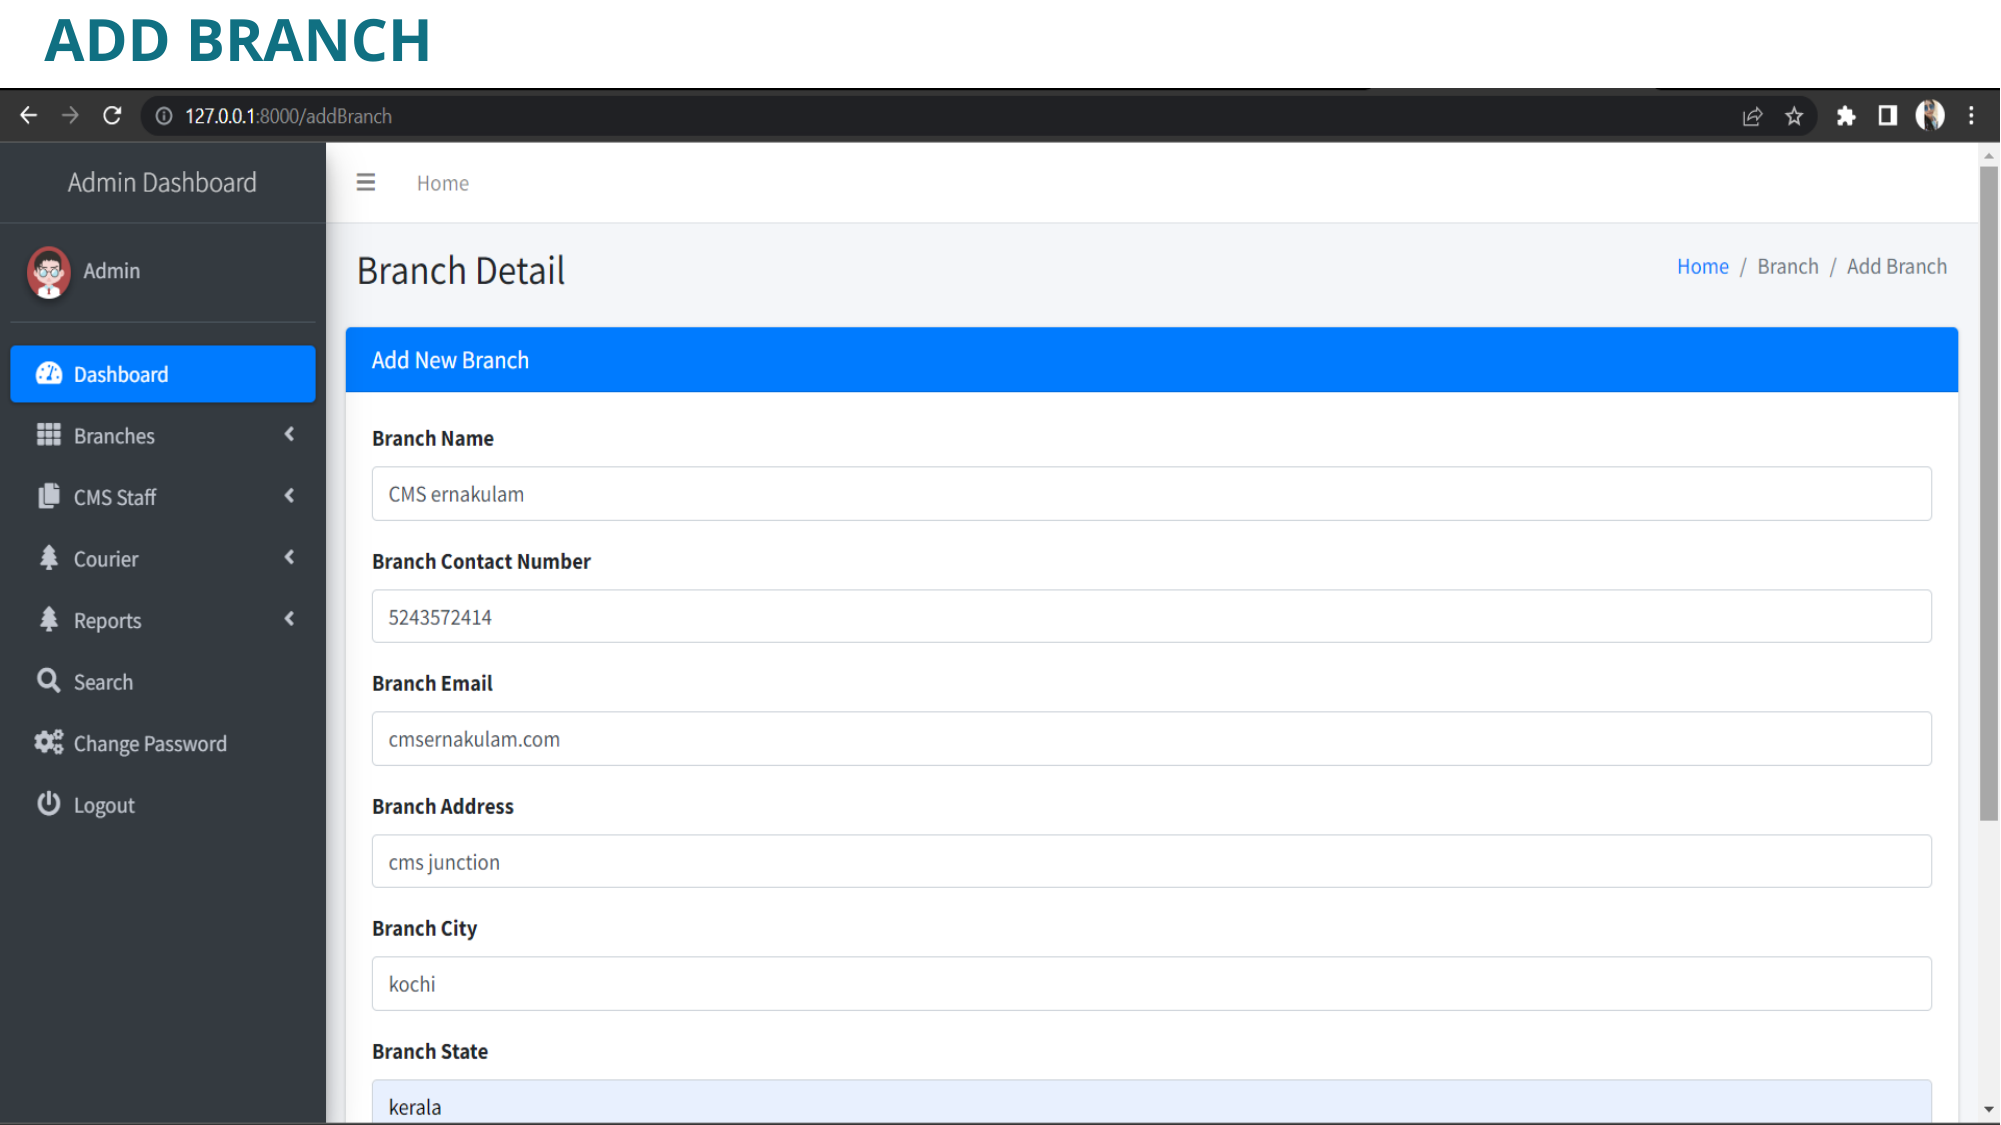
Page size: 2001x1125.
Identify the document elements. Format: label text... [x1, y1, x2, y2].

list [0, 88, 2000, 1125]
title ADD BRANCH [29, 0, 1755, 88]
